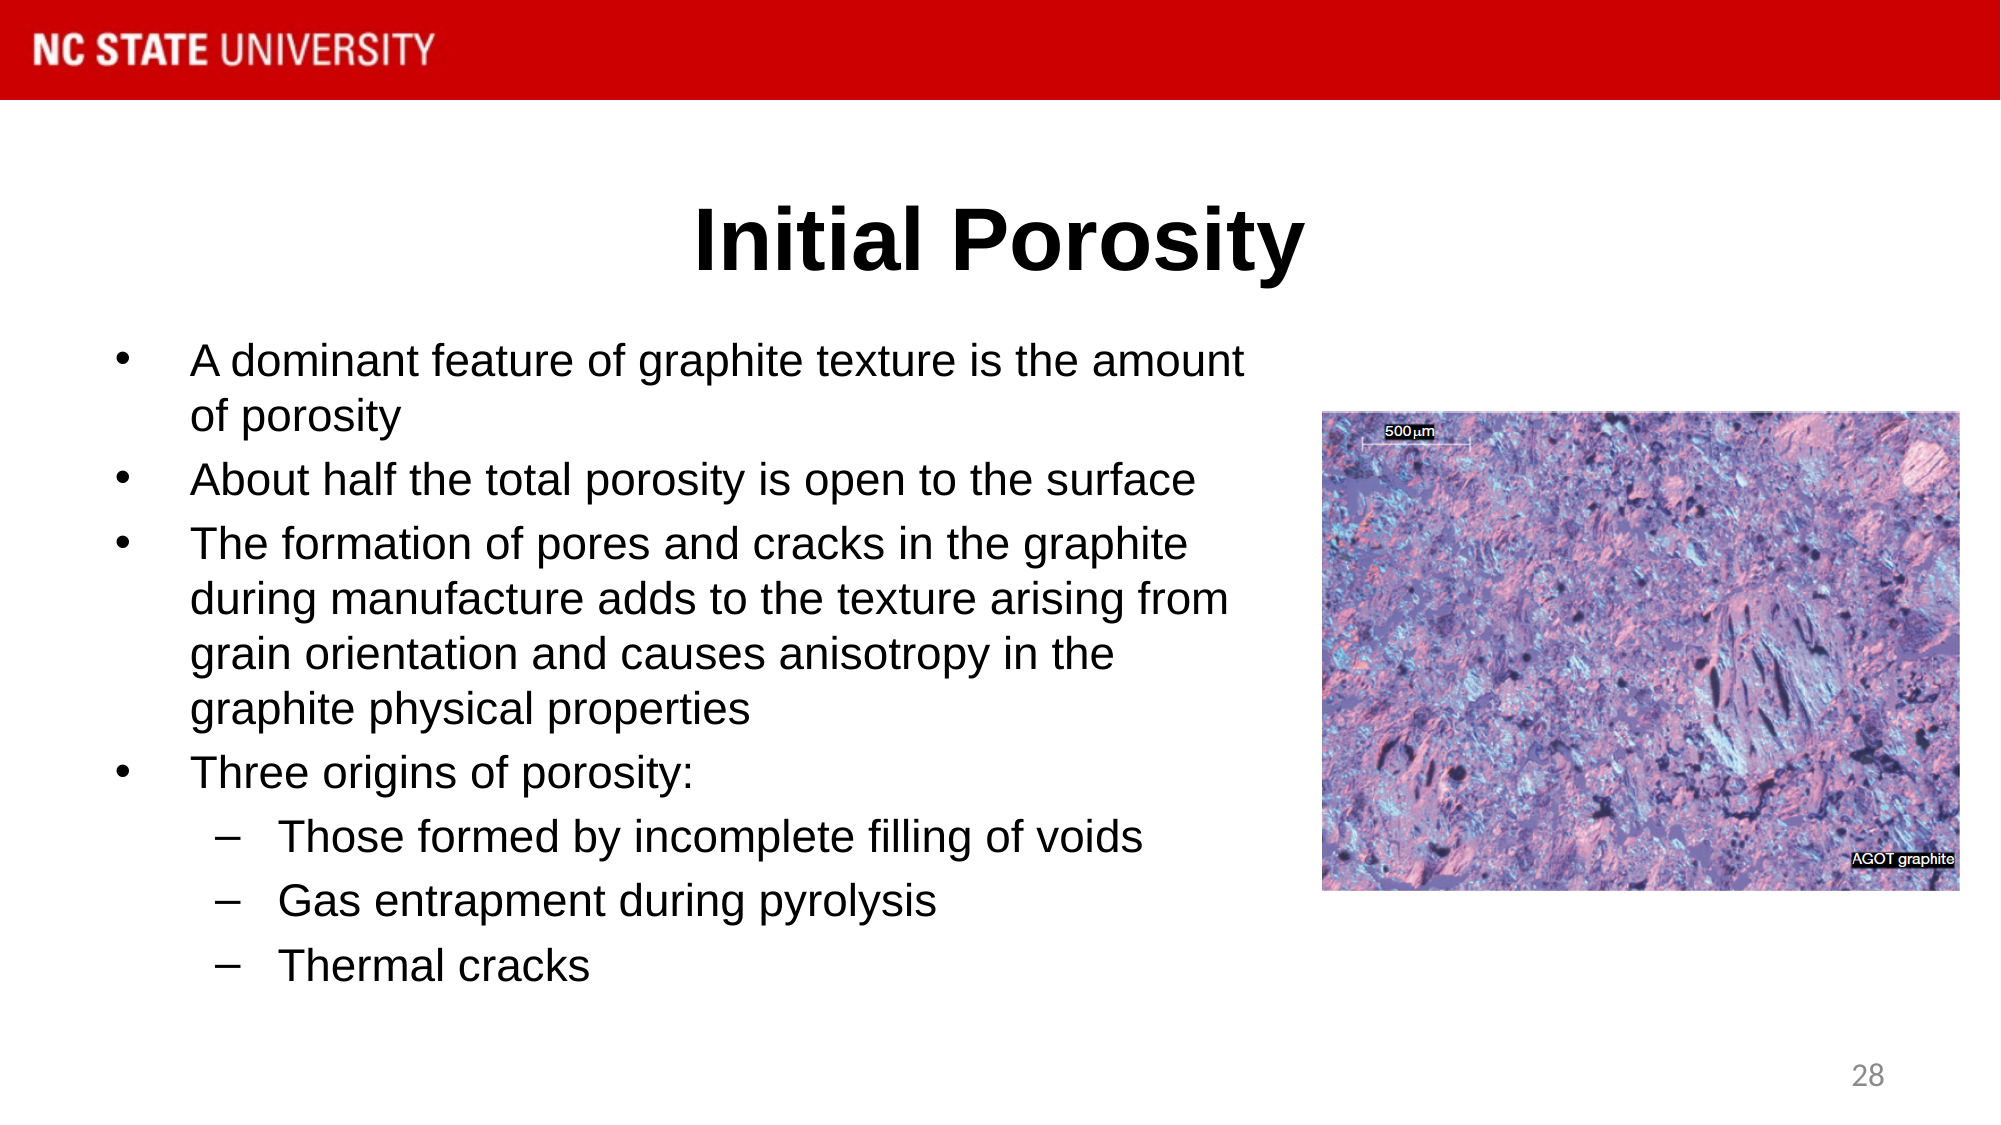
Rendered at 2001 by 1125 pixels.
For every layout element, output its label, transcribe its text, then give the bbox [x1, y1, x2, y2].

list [1292, 390, 1974, 902]
picture [0, 0, 2001, 100]
list A dominant feature of graphite texture is the amount of porosity About half the total porosity is open to the surface The formation of pores and cracks in the graphite during manufacture adds to the texture arising from grain orientation and causes anisotropy in the graphite physical properties Three origins of porosity: Those formed by incomplete filling of voids Gas entrapment during pyrolysis Thermal cracks [99, 322, 1285, 1005]
slide_number 28 [1433, 1042, 1900, 1103]
title Initial Porosity [99, 147, 1900, 323]
